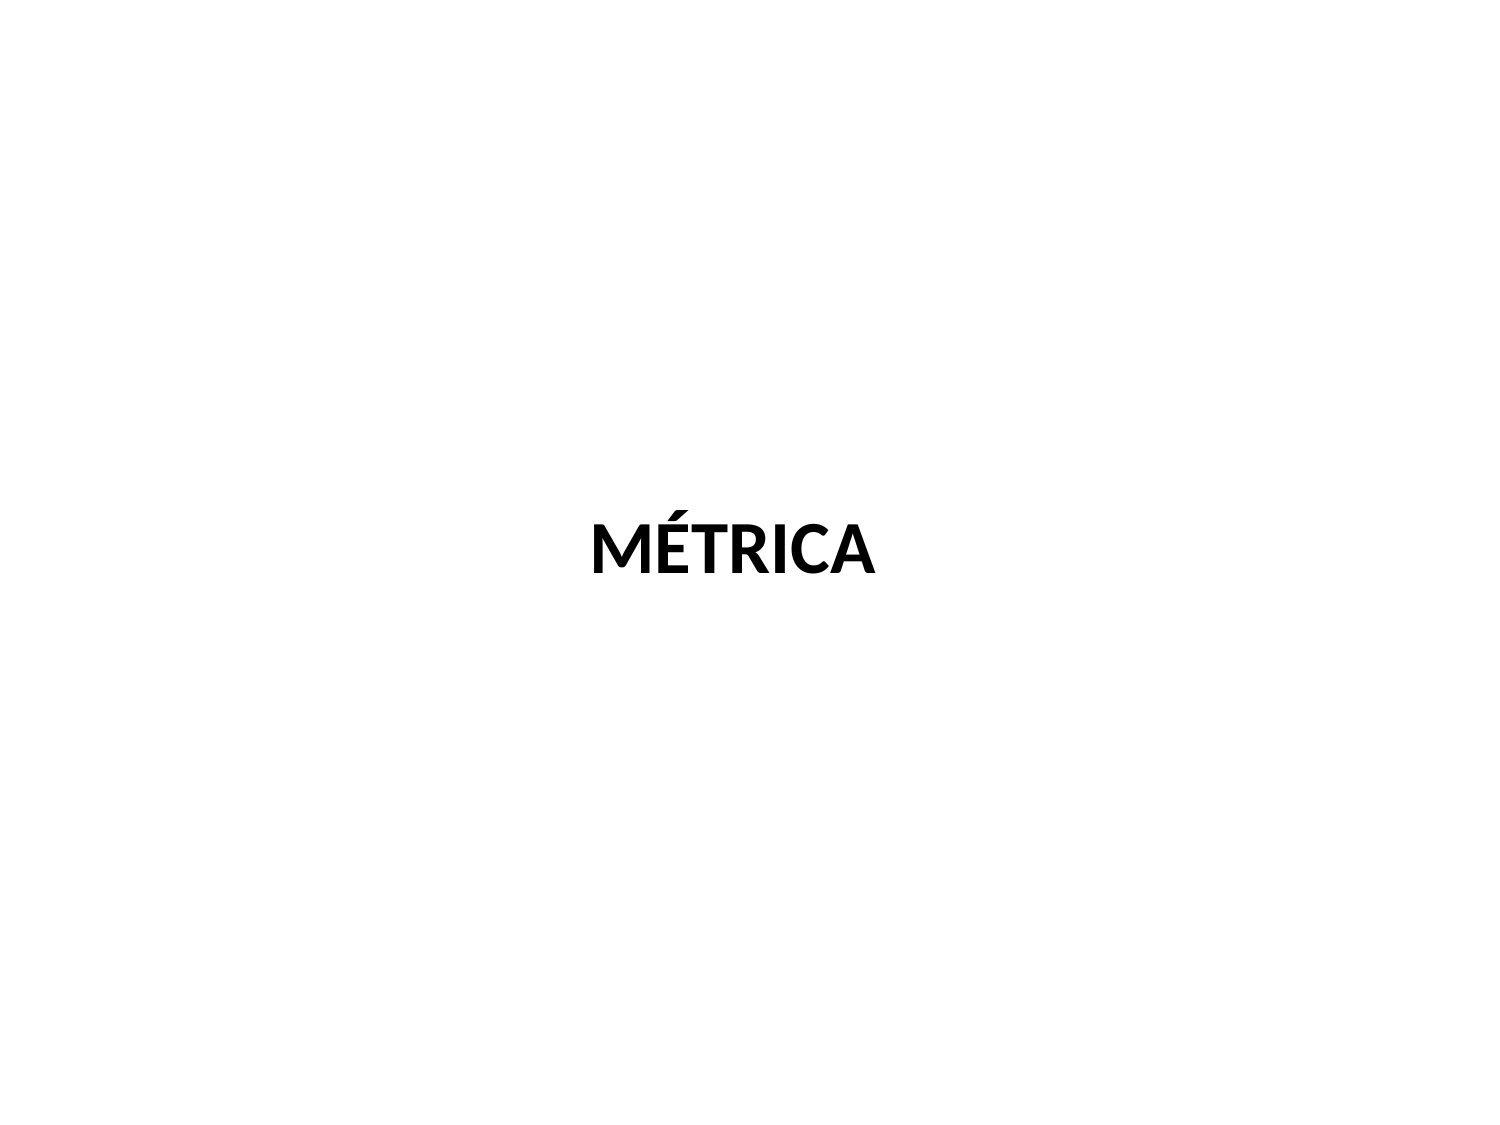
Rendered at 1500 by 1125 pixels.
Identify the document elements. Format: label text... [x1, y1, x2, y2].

text_box MÉTRICA [574, 491, 891, 597]
